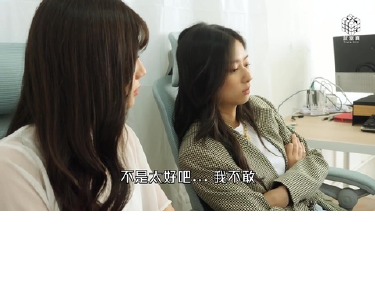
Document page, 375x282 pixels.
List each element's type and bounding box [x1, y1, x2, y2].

picture [0, 0, 375, 212]
